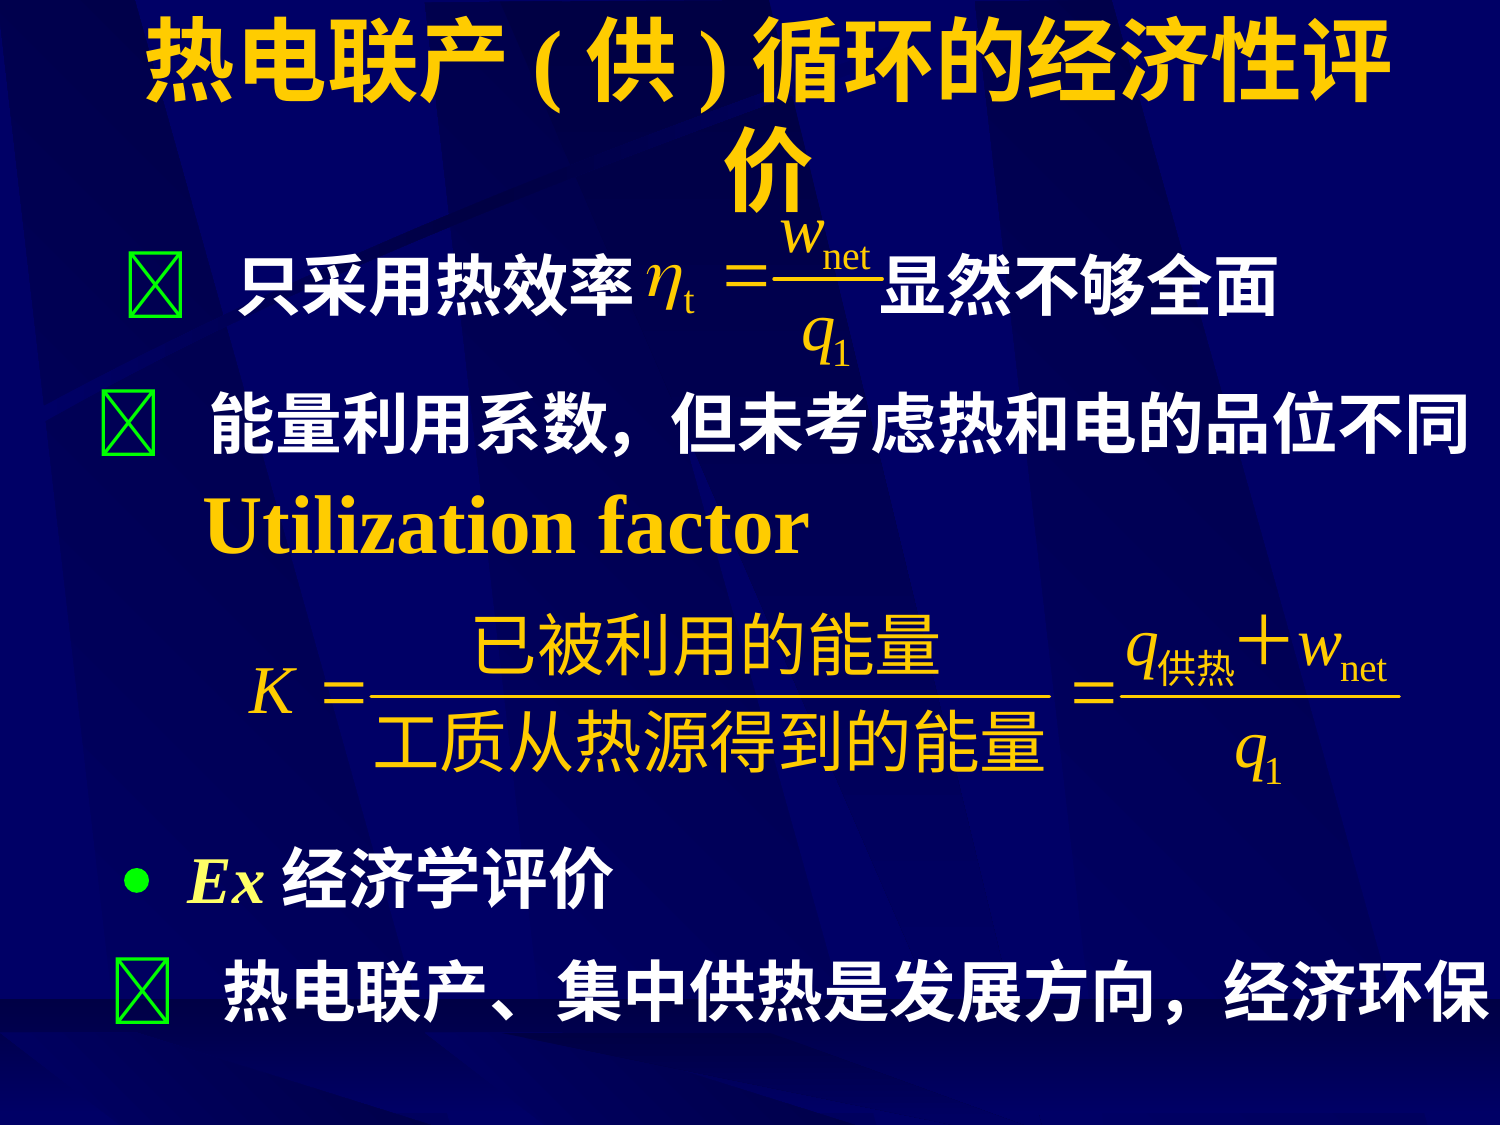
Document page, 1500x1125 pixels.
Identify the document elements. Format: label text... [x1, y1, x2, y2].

text_box ，但未考虑热和电的品位不同 [588, 374, 1487, 470]
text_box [237, 599, 1411, 797]
text_box  热电联产、集中供热是发展方向，经济环保 [94, 942, 1500, 1038]
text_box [89, 187, 1313, 380]
text_box Utilization factor [187, 462, 827, 578]
text_box  Ex经济学评价 [110, 829, 631, 925]
title 热电联产(供)循环的经济性评价 [112, 50, 1425, 175]
text_box  能量利用系数 [80, 374, 588, 470]
